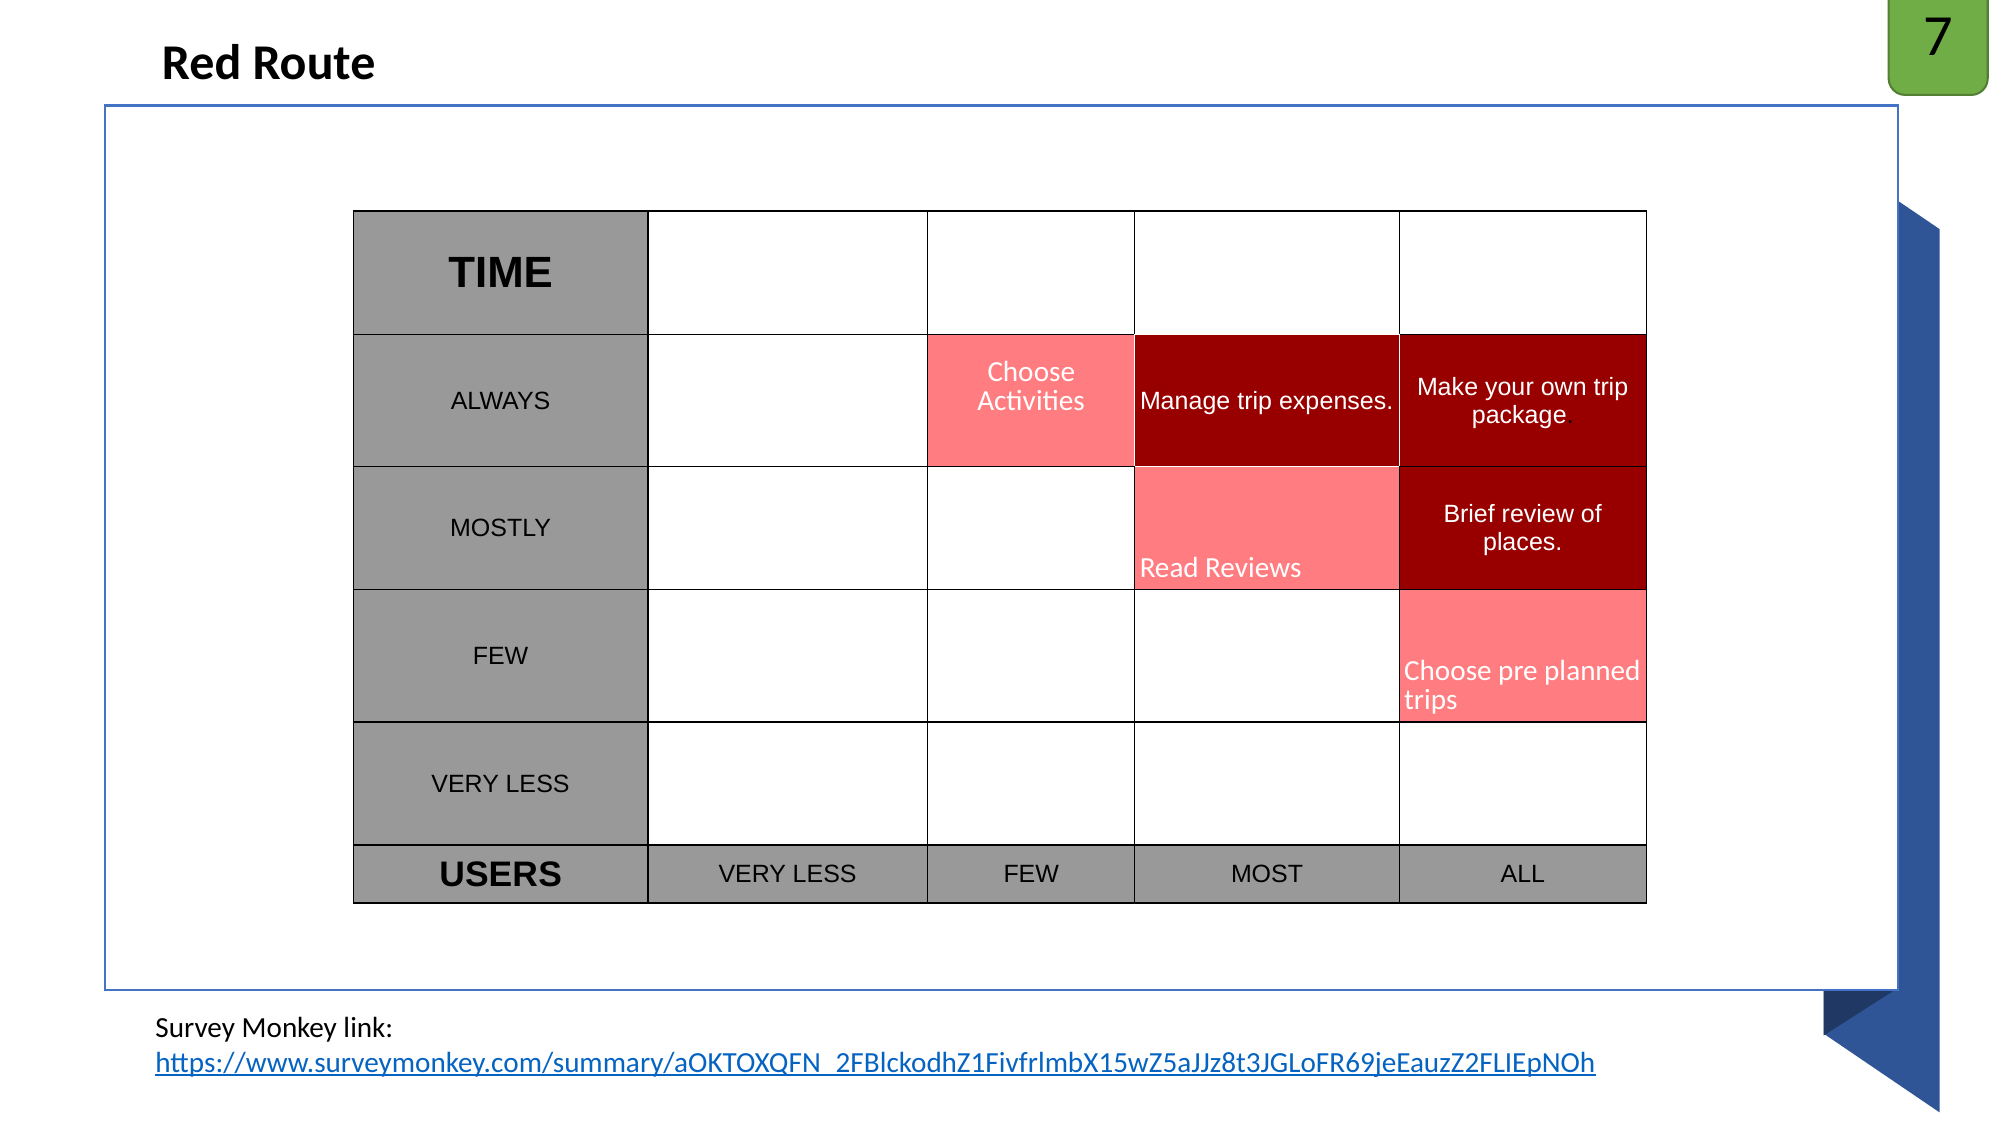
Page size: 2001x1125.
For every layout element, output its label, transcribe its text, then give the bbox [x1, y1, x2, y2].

table_header [649, 212, 927, 334]
table_cell [1400, 723, 1646, 844]
table_header [1135, 212, 1399, 334]
table_cell FEW [354, 590, 647, 721]
table_header [928, 212, 1134, 334]
table_cell Read Reviews [1135, 467, 1399, 589]
table_cell [928, 590, 1134, 721]
table_cell Manage trip expenses. [1135, 335, 1399, 466]
table_cell Choose Activities [928, 335, 1134, 466]
table_cell [649, 723, 927, 844]
table_cell [1135, 590, 1399, 721]
table_header TIME [354, 212, 647, 334]
table_cell [649, 590, 927, 721]
table_cell VERY LESS [649, 846, 927, 902]
table_cell VERY LESS [354, 723, 647, 844]
table_cell MOSTLY [354, 467, 647, 589]
text_box 7 [1908, 0, 1969, 75]
table_cell [928, 723, 1134, 844]
table_cell MOST [1135, 846, 1399, 902]
text_box [1887, 0, 1989, 96]
table_cell [928, 467, 1134, 589]
text_box [1825, 201, 1940, 1113]
text_box [1823, 990, 1893, 1036]
table_cell ALWAYS [354, 335, 647, 466]
text_box Red Route [147, 22, 826, 98]
text_box [104, 105, 1899, 990]
table_cell [649, 335, 927, 466]
table_cell ALL [1400, 846, 1646, 902]
table_cell Brief review of places. [1400, 467, 1646, 589]
table_cell USERS [354, 846, 647, 902]
table_cell FEW [928, 846, 1134, 902]
table_cell [649, 467, 927, 589]
text_box Survey Monkey link: https://www.surveymonkey.com/summary/aOKTOXQFN_2FBlckodhZ1FivfrlmbX15wZ5aJJz8t3JGLoFR69jeEauzZ2FLIEpNOh [140, 1000, 1736, 1086]
table_header [1400, 212, 1646, 334]
table_cell Make your own trip package. [1400, 335, 1646, 466]
table_cell Choose pre planned trips [1400, 590, 1646, 721]
table_cell [1135, 723, 1399, 844]
